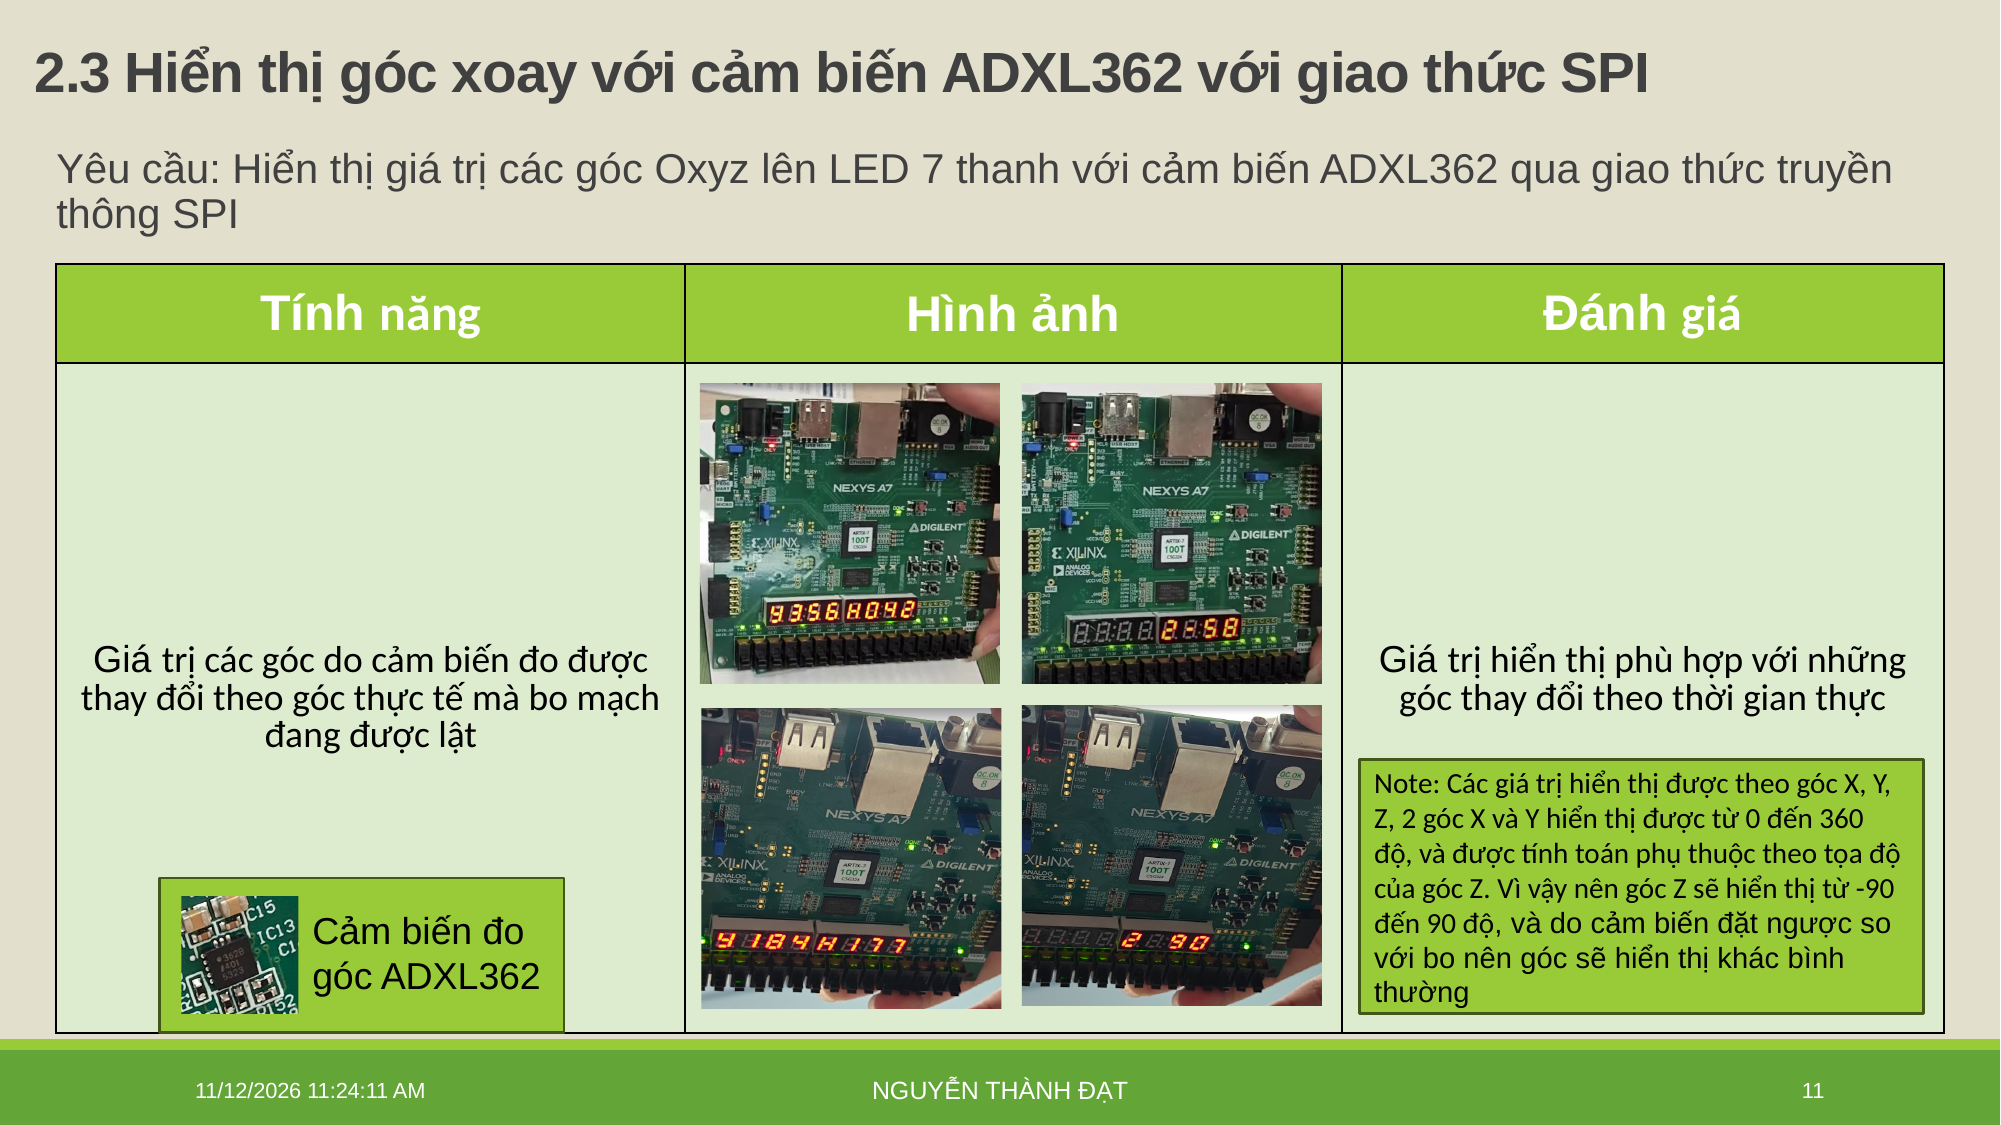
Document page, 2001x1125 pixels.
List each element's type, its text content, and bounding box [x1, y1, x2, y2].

picture [699, 382, 1001, 684]
table_header Đánh giá [1343, 265, 1943, 362]
text_box [158, 877, 565, 1034]
list Yêu cầu: Hiển thị giá trị các góc Oxyz lên LED 7 thanh với cảm biến ADXL362 qua giao thức truyền thông SPI [26, 140, 1977, 235]
text_box Cảm biến đo góc ADXL362 [307, 899, 564, 1005]
picture [180, 895, 299, 1014]
picture [1021, 705, 1323, 1007]
table_cell Giá trị hiển thị phù hợp với những góc thay đổi theo thời gian thực [1343, 364, 1943, 1032]
title 2.3 Hiển thị góc xoay với cảm biến ADXL362 với giao thức SPI [19, 41, 1783, 122]
slide_number 11 [1624, 1059, 1840, 1120]
picture [700, 707, 1002, 1009]
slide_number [180, 1059, 586, 1120]
text_box Note: Các giá trị hiển thị được theo góc X, Y, Z, 2 góc X và Y hiển thị được từ 0 đến 360 độ, và được tính toán phụ thuộc theo tọa độ của góc Z. Vì vậy nên góc Z sẽ hiển thị từ -90 đến 90 độ, và do cảm biến đặt ngược so với bo nên góc sẽ hiển thị khác bình thường [1358, 758, 1925, 1015]
table_cell Giá trị các góc do cảm biến đo được thay đổi theo góc thực tế mà bo mạch đang được lật [57, 364, 684, 1032]
table_header Hình ảnh [686, 265, 1341, 362]
picture [1021, 382, 1323, 684]
footer Nguyễn Thành Đạt [604, 1059, 1396, 1120]
table_cell [686, 364, 1341, 1032]
table_header Tính năng [57, 265, 684, 362]
